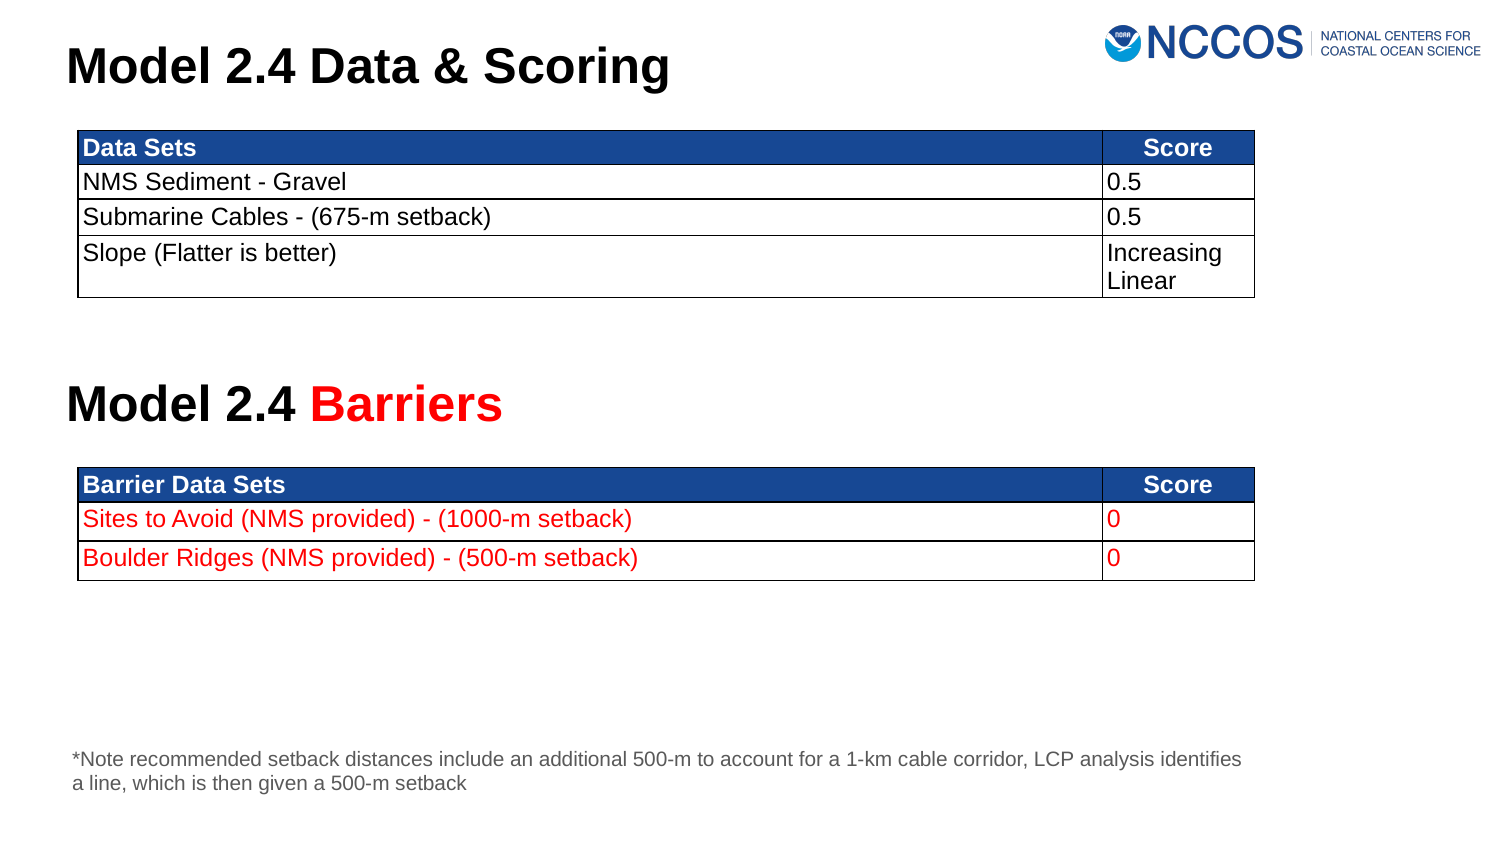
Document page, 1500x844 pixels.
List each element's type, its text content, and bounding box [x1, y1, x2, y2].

title Model 2.4 Barriers [51, 356, 1449, 451]
table_cell 0.5 [1103, 200, 1254, 235]
table_cell Submarine Cables - (675-m setback) [79, 200, 1102, 235]
table_cell Slope (Flatter is better) [79, 236, 1102, 297]
table_cell 0 [1103, 542, 1254, 580]
table_header Score [1103, 468, 1254, 501]
table_cell 0.5 [1103, 165, 1254, 198]
text_box *Note recommended setback distances include an additional 500-m to account for a 1-km cable corridor, LCP analysis identifies a line, which is then given a 500-m setback [57, 730, 1261, 844]
picture [1105, 19, 1481, 68]
table_header Score [1103, 131, 1254, 164]
table_cell NMS Sediment - Gravel [79, 165, 1102, 198]
table_cell Sites to Avoid (NMS provided) - (1000-m setback) [79, 503, 1102, 540]
table_cell Increasing Linear [1103, 236, 1254, 297]
table_cell 0 [1103, 503, 1254, 540]
table_header Barrier Data Sets [79, 468, 1102, 501]
table_cell Boulder Ridges (NMS provided) - (500-m setback) [79, 542, 1102, 580]
table_header Data Sets [79, 131, 1102, 164]
title Model 2.4 Data & Scoring [51, 18, 1449, 113]
